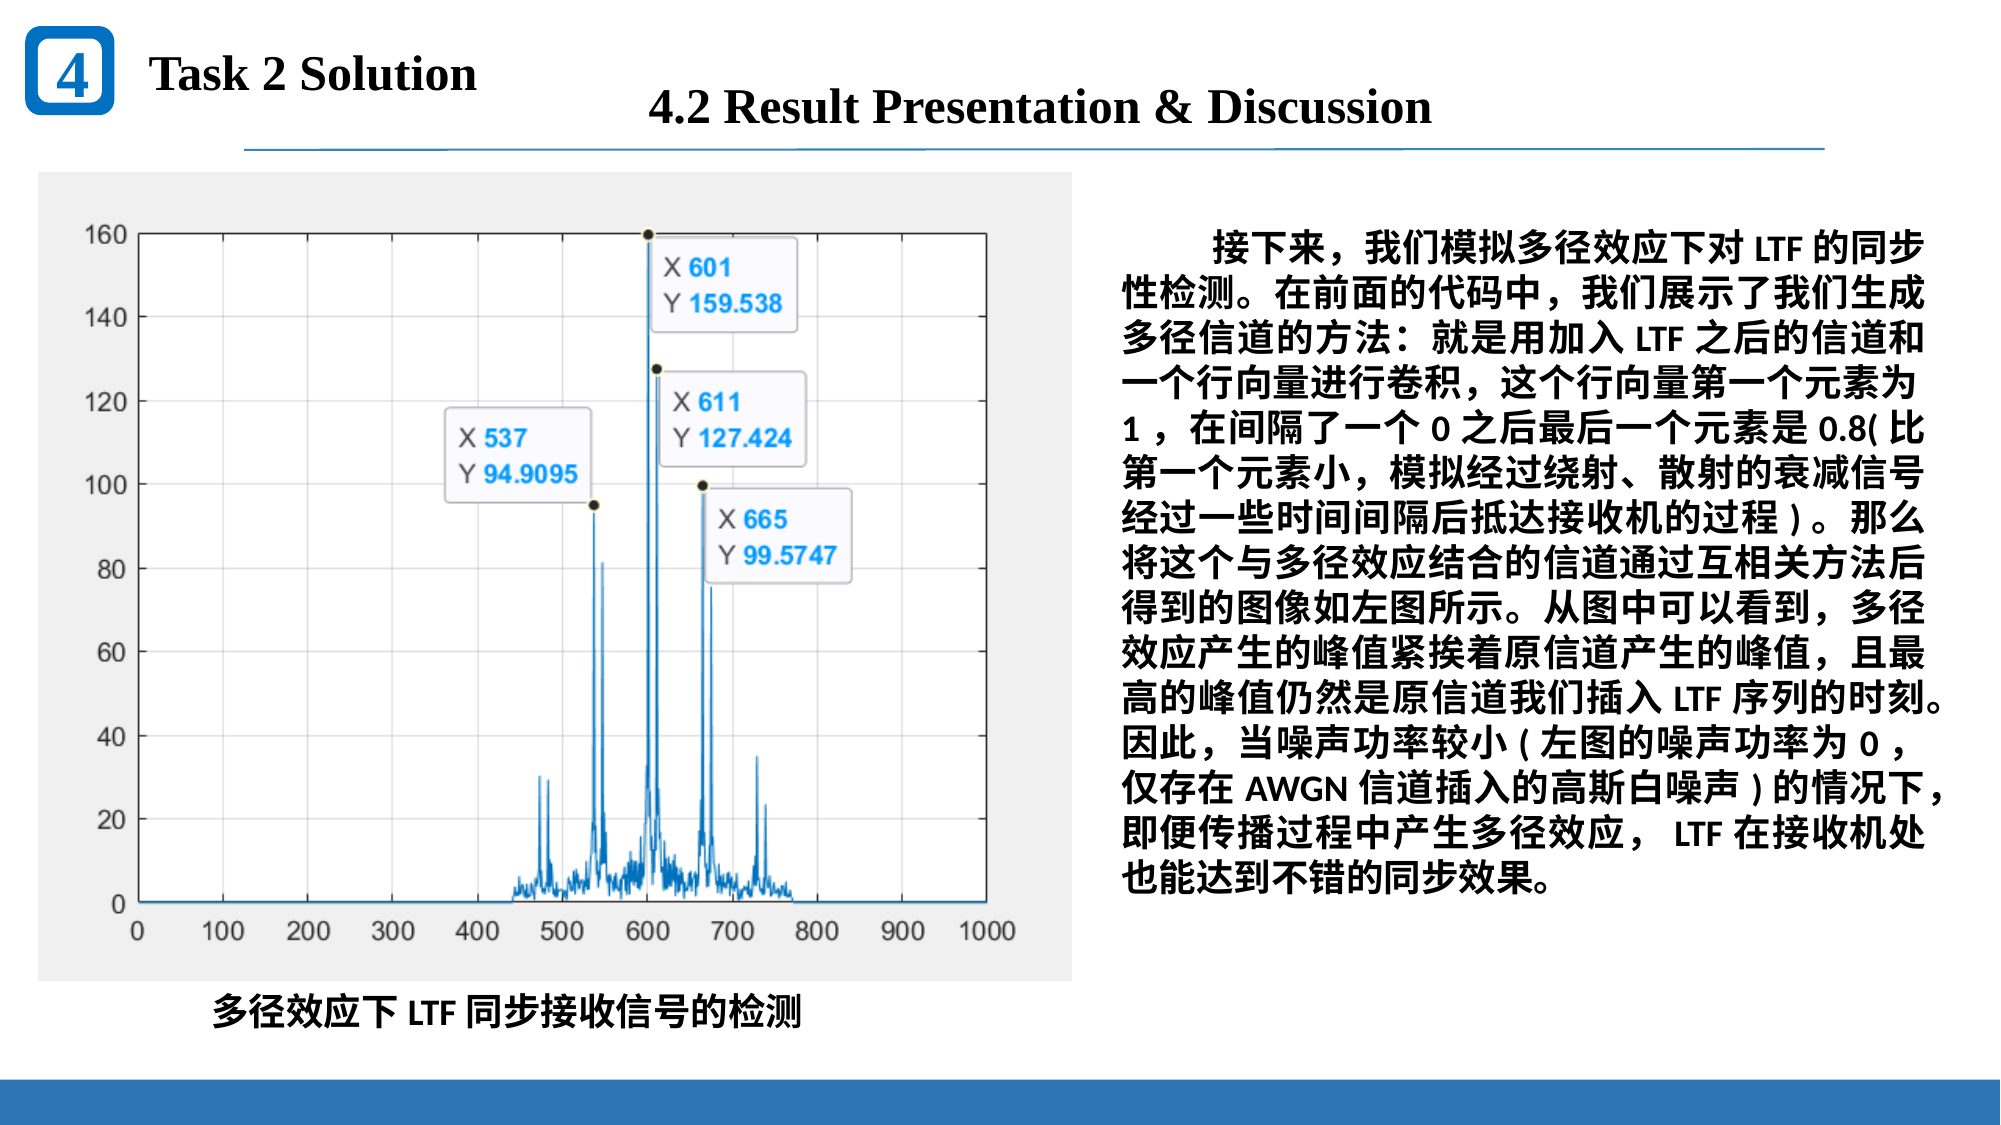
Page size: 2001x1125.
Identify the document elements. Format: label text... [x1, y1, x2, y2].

text_box 接下来，我们模拟多径效应下对LTF的同步性检测。在前面的代码中，我们展示了我们生成多径信道的方法：就是用加入LTF之后的信道和一个行向量进行卷积，这个行向量第一个元素为1，在间隔了一个0之后最后一个元素是0.8(比第一个元素小，模拟经过绕射、散射的衰减信号经过一些时间间隔后抵达接收机的过程)。那么将这个与多径效应结合的信道通过互相关方法后得到的图像如左图所示。从图中可以看到，多径效应产生的峰值紧挨着原信道产生的峰值，且最高的峰值仍然是原信道我们插入LTF序列的时刻。因此，当噪声功率较小(左图的噪声功率为0，仅存在AWGN信道插入的高斯白噪声)的情况下，即便传播过程中产生多径效应，LTF在接收机处也能达到不错的同步效果。 [1106, 216, 1942, 907]
text_box 多径效应下LTF同步接收信号的检测 [196, 980, 1145, 1041]
text_box 4.2 Result Presentation & Discussion [633, 66, 1613, 142]
picture [38, 172, 1072, 981]
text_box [26, 27, 575, 115]
